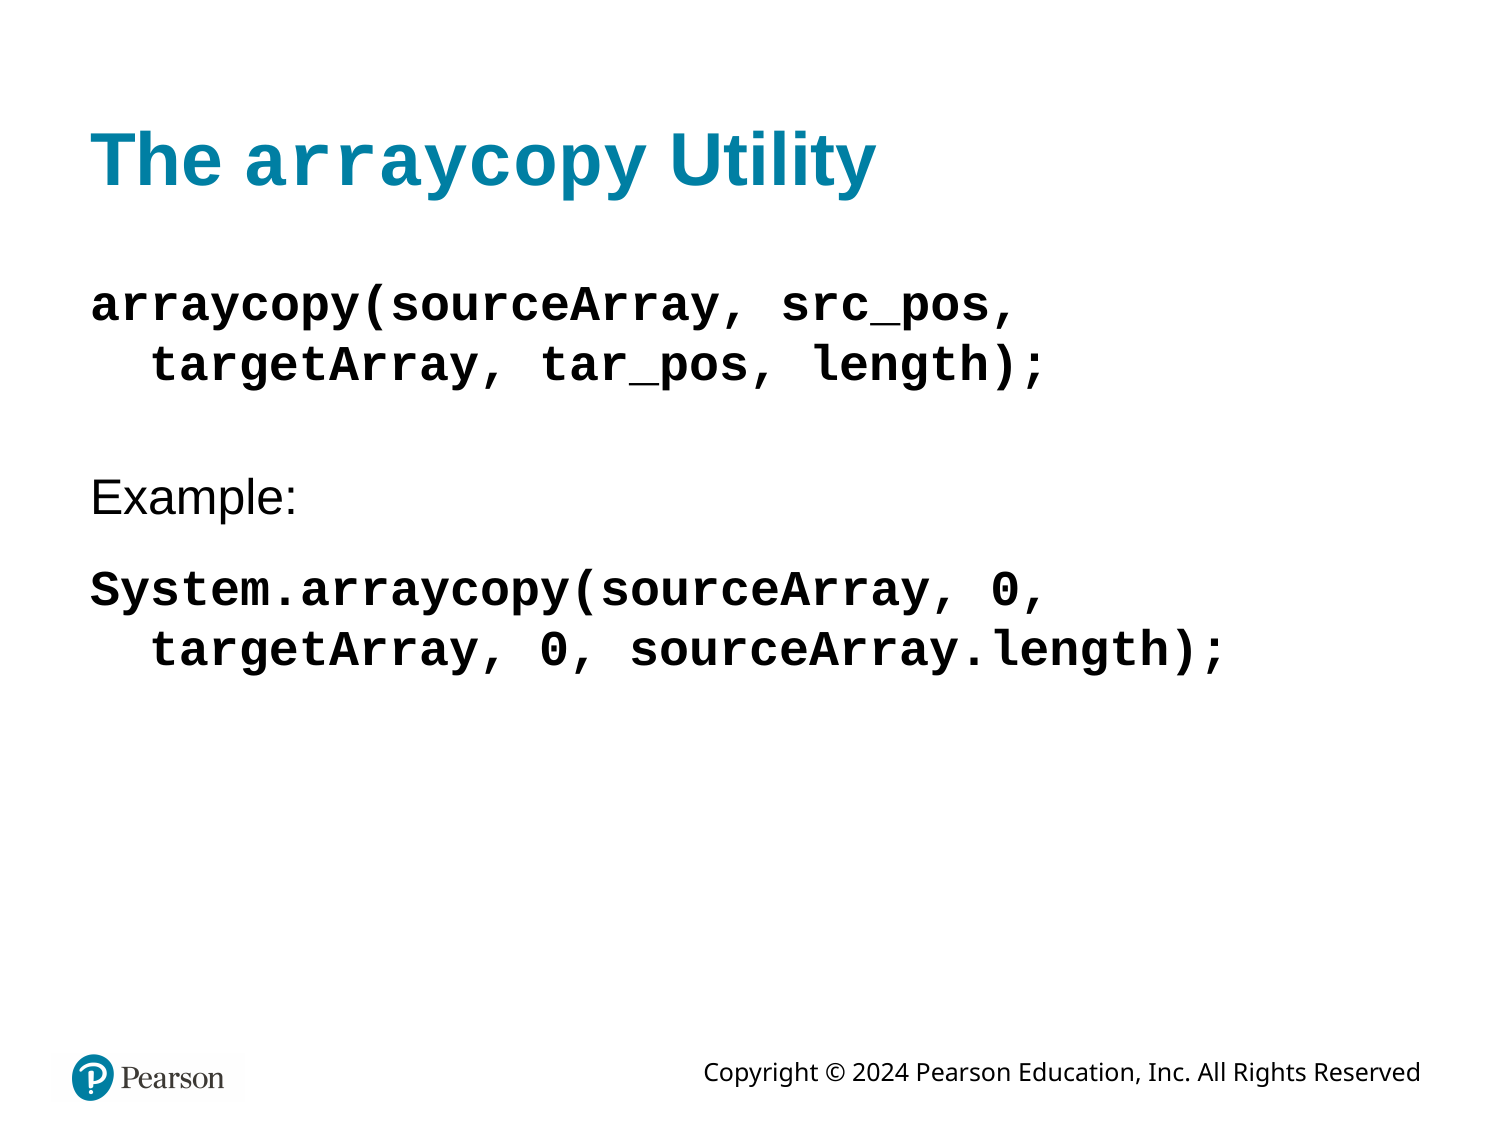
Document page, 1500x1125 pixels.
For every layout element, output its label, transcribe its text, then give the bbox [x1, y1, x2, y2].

list Example: System.arraycopy(sourceArray, 0, targetArray, 0, sourceArray.length); [75, 449, 1425, 795]
title The arraycopy Utility [75, 35, 1425, 216]
list arraycopy(sourceArray, src_pos, targetArray, tar_pos, length); [75, 255, 1425, 410]
picture [51, 1053, 245, 1102]
